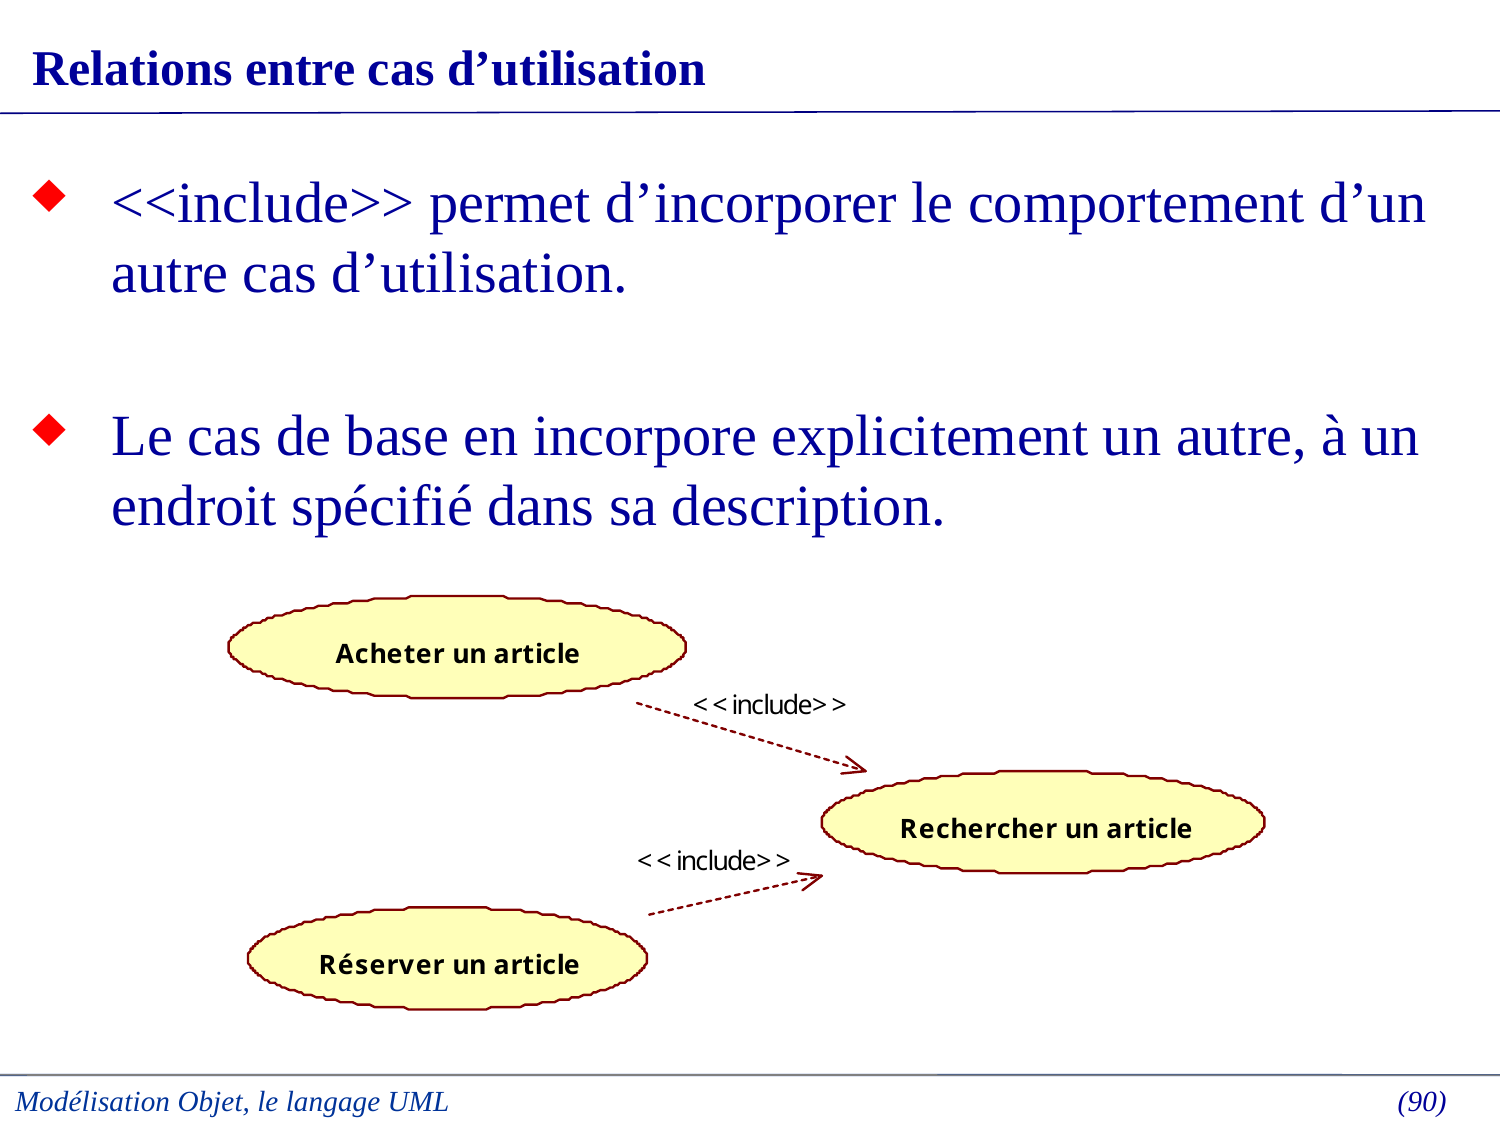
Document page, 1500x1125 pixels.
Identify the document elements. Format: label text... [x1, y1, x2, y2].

slide_number (90) [949, 1074, 1462, 1118]
picture [179, 547, 1319, 1064]
list <<include>> permet d’incorporer le comportement d’un autre cas d’utilisation. Le cas de base en incorpore explicitement un autre, à un endroit spécifié dans sa description. [17, 156, 1443, 927]
footer Modélisation Objet, le langage UML [0, 1074, 850, 1120]
title Relations entre cas d’utilisation [17, 27, 1481, 103]
